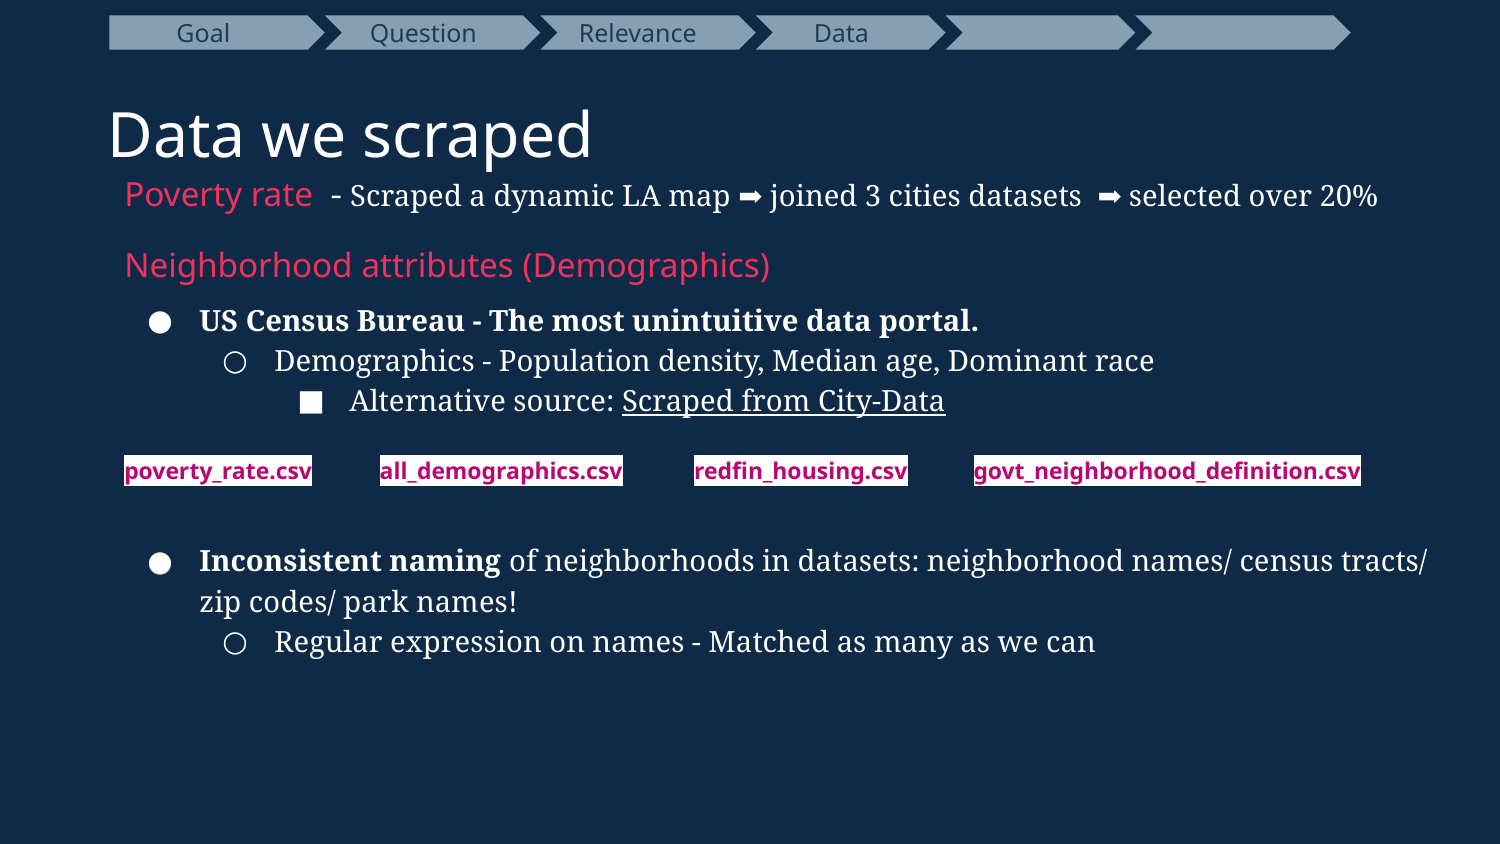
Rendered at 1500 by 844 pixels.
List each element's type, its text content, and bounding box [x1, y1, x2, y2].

text_box Relevance [540, 15, 756, 50]
text_box Data we scraped [92, 69, 1351, 186]
text_box all_demographics.csv [364, 442, 671, 498]
text_box Goal [109, 15, 325, 50]
text_box Data [755, 15, 946, 50]
text_box US Census Bureau - The most unintuitive data portal. Demographics - Population density, Median age, Dominant race Alternative source: Scraped from City-Data Inconsistent naming of neighborhoods in datasets: neighborhood names/ census tracts/ zip codes/ park names! Regular expression on names - Matched as many as we can [109, 281, 1457, 673]
text_box poverty_rate.csv [109, 442, 364, 498]
text_box Poverty rate - Scraped a dynamic LA map ➡️ joined 3 cities datasets ➡️ selected over 20% [109, 152, 1416, 228]
text_box [1135, 15, 1351, 50]
text_box Question [324, 15, 541, 50]
text_box redfin_housing.csv [679, 442, 958, 498]
text_box [945, 15, 1136, 50]
text_box Neighborhood attributes (Demographics) [109, 222, 1034, 299]
text_box govt_neighborhood_definition.csv [958, 442, 1437, 498]
